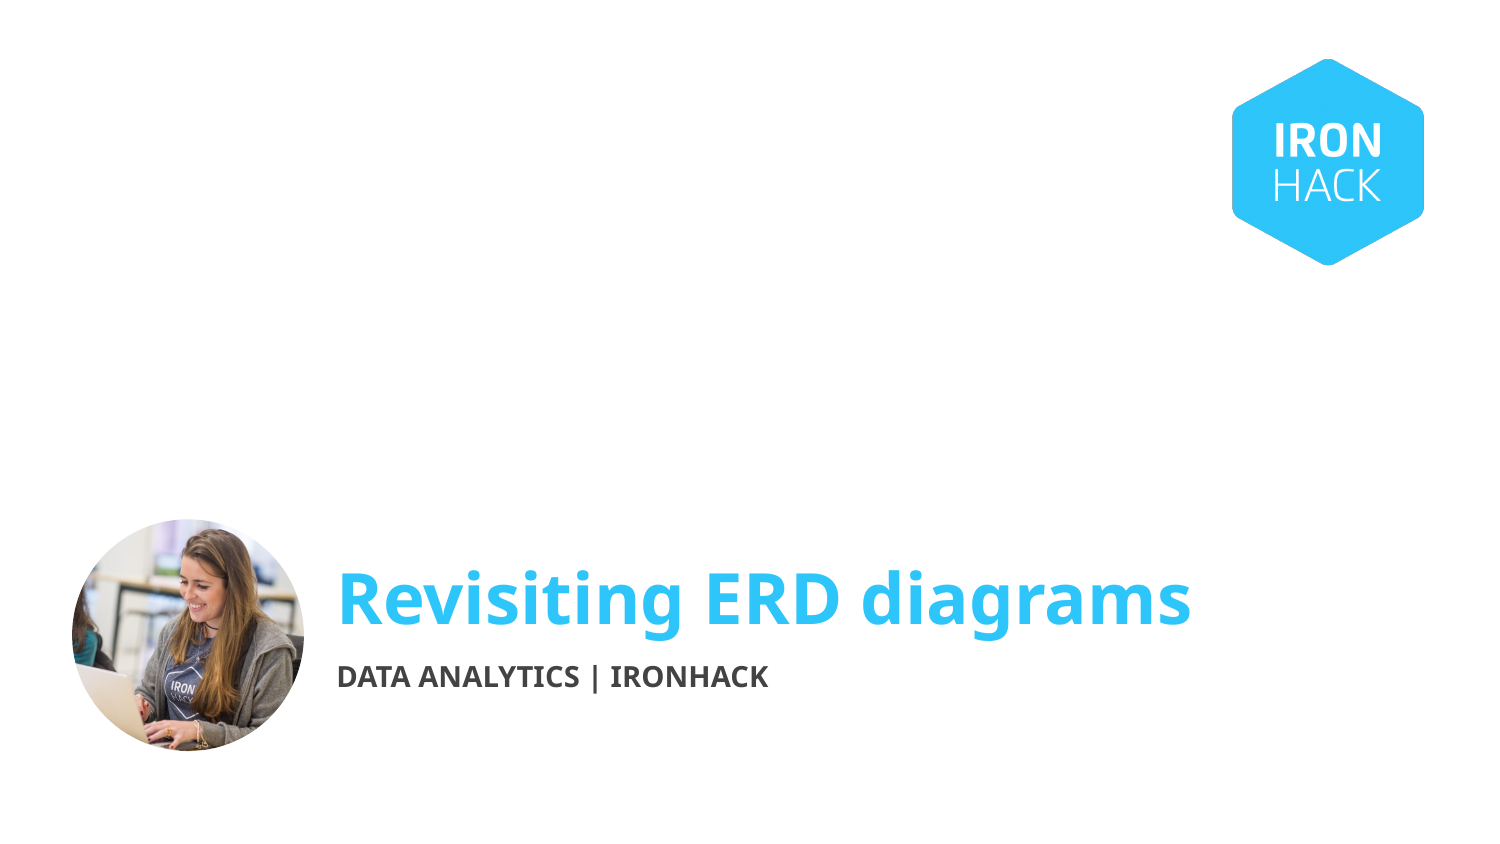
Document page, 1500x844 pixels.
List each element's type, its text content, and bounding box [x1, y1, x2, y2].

picture [1191, 25, 1465, 299]
picture [71, 519, 305, 752]
title DATA ANALYTICS | IRONHACK [321, 643, 963, 709]
title Revisiting ERD diagrams [321, 538, 1500, 633]
